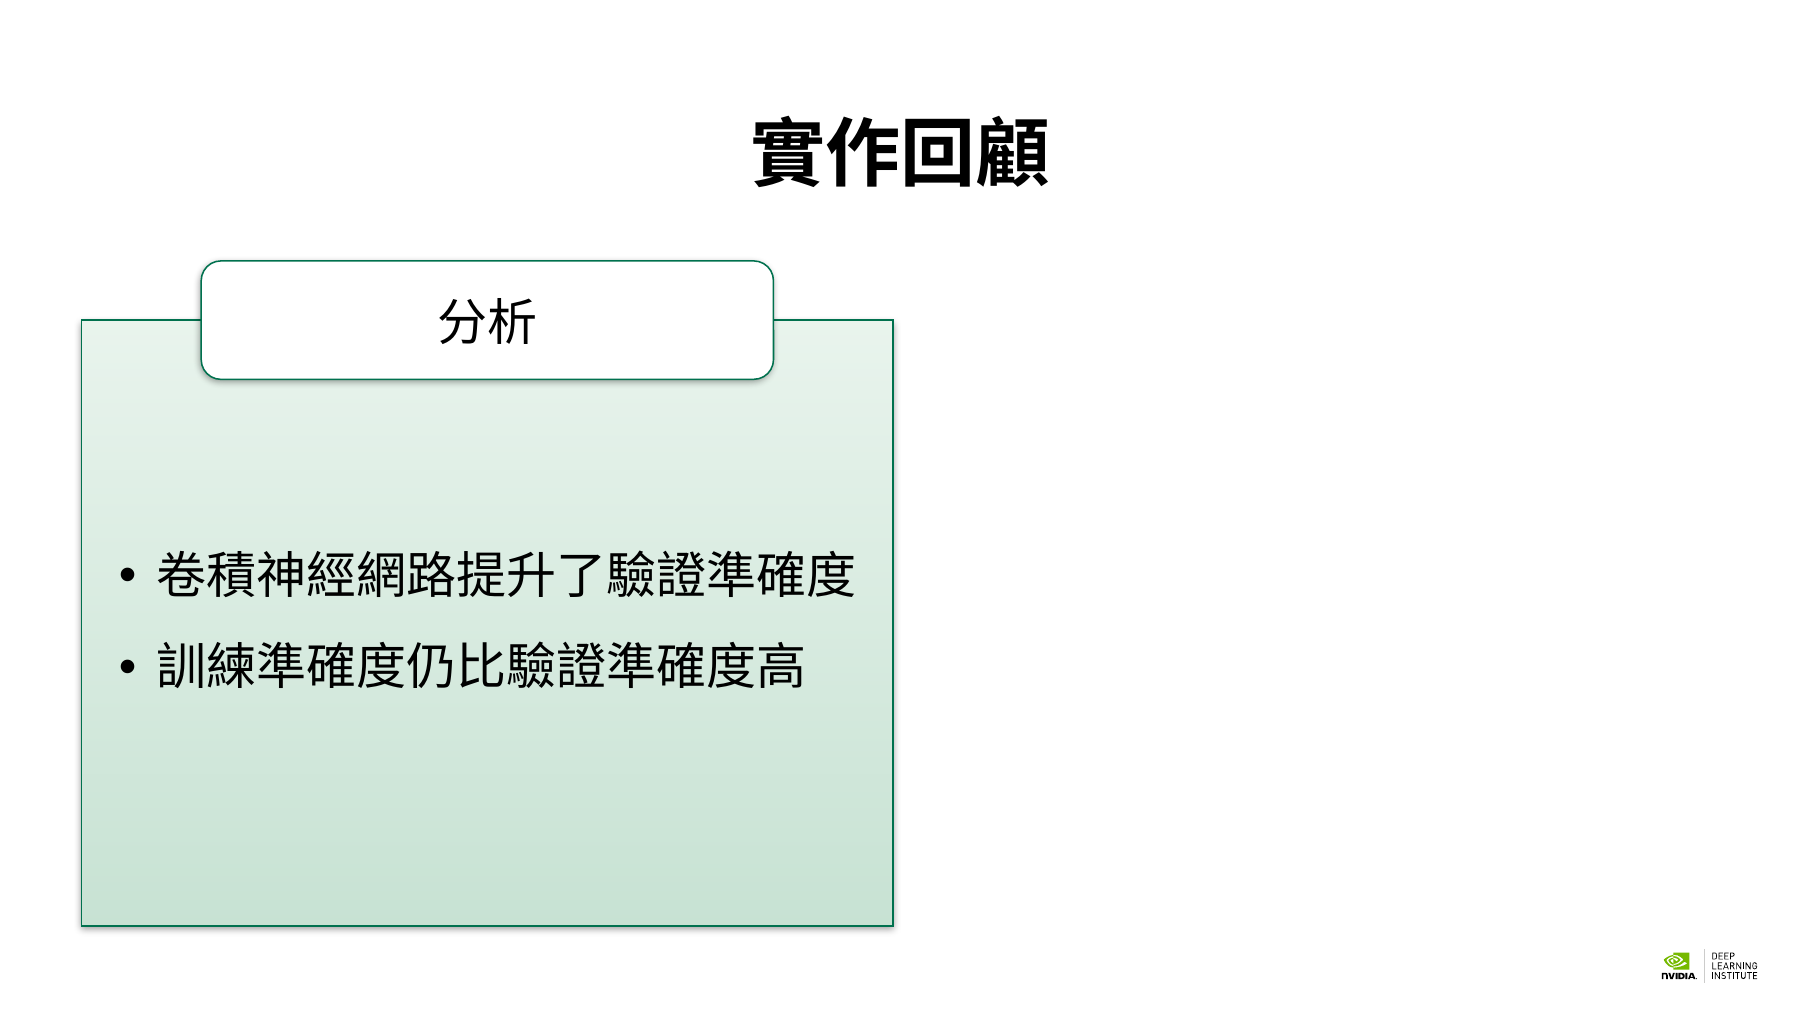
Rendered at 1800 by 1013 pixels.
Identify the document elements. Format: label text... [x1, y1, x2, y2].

text_box 分析 [200, 260, 775, 381]
list 卷積神經網路提升了驗證準確度 訓練準確度仍比驗證準確度高 [81, 319, 894, 927]
title 實作回顧 [81, 107, 1719, 205]
